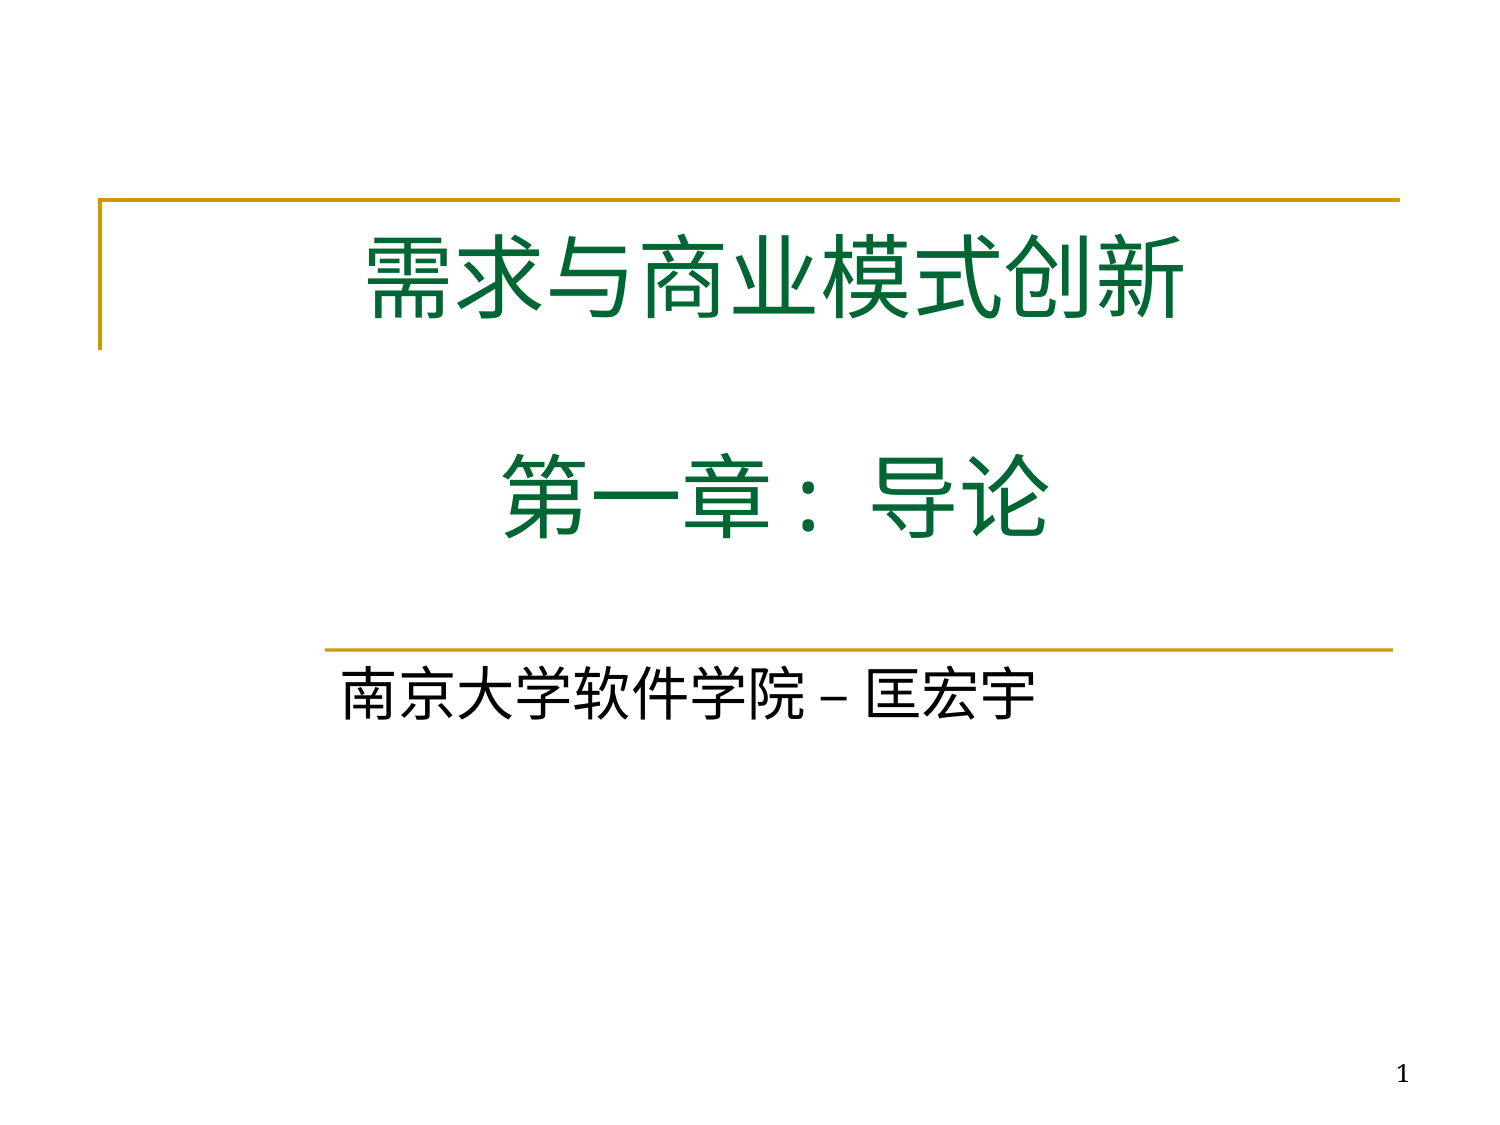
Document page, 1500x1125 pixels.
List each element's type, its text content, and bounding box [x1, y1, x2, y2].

subtitle 南京大学软件学院 – 匡宏宇 [324, 650, 1400, 938]
title 需求与商业模式创新 第一章: 导论 [62, 212, 1488, 554]
slide_number 1 [1074, 1023, 1426, 1100]
